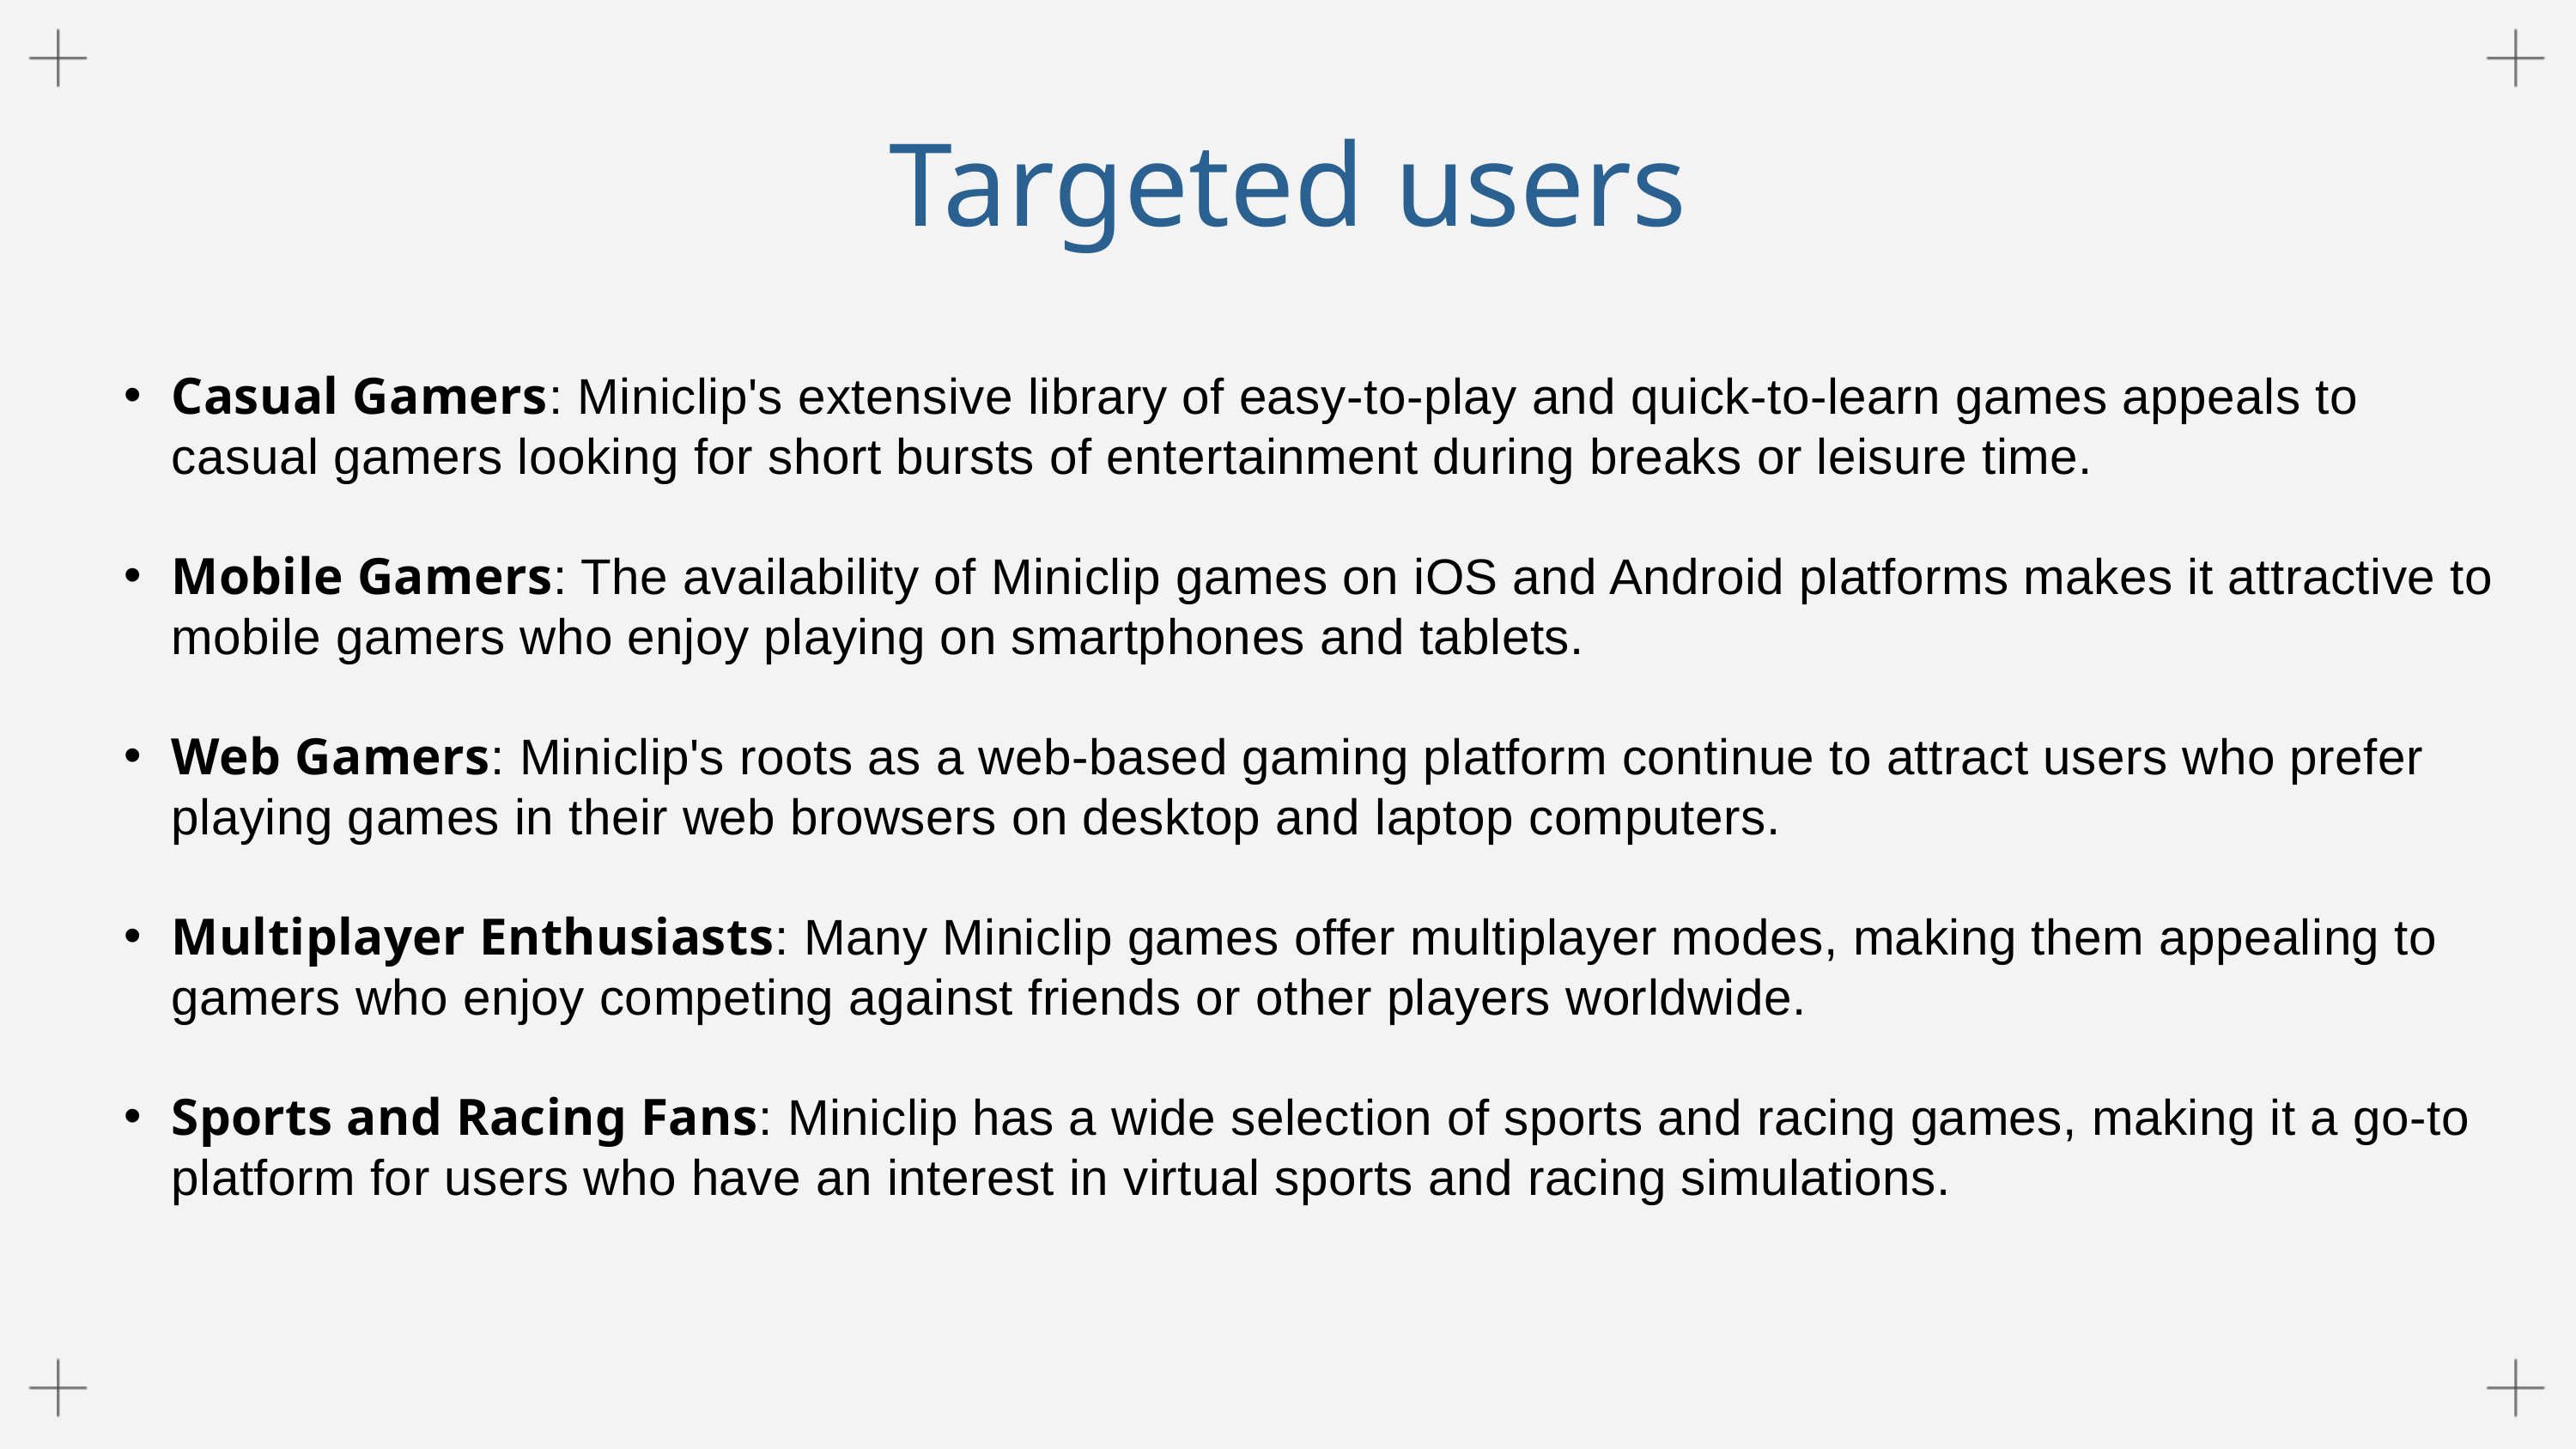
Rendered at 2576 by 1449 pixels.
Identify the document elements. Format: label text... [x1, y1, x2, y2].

text_box Targeted users [743, 111, 1833, 249]
text_box Casual Gamers: Miniclip's extensive library of easy-to-play and quick-to-learn games appeals to casual gamers looking for short bursts of entertainment during breaks or leisure time. Mobile Gamers: The availability of Miniclip games on iOS and Android platforms makes it attractive to mobile gamers who enjoy playing on smartphones and tablets. Web Gamers: Miniclip's roots as a web-based gaming platform continue to attract users who prefer playing games in their web browsers on desktop and laptop computers. Multiplayer Enthusiasts: Many Miniclip games offer multiplayer modes, making them appealing to gamers who enjoy competing against friends or other players worldwide. Sports and Racing Fans: Miniclip has a wide selection of sports and racing games, making it a go-to platform for users who have an interest in virtual sports and racing simulations. [76, 364, 2500, 1266]
text_box [20, 20, 2556, 1429]
